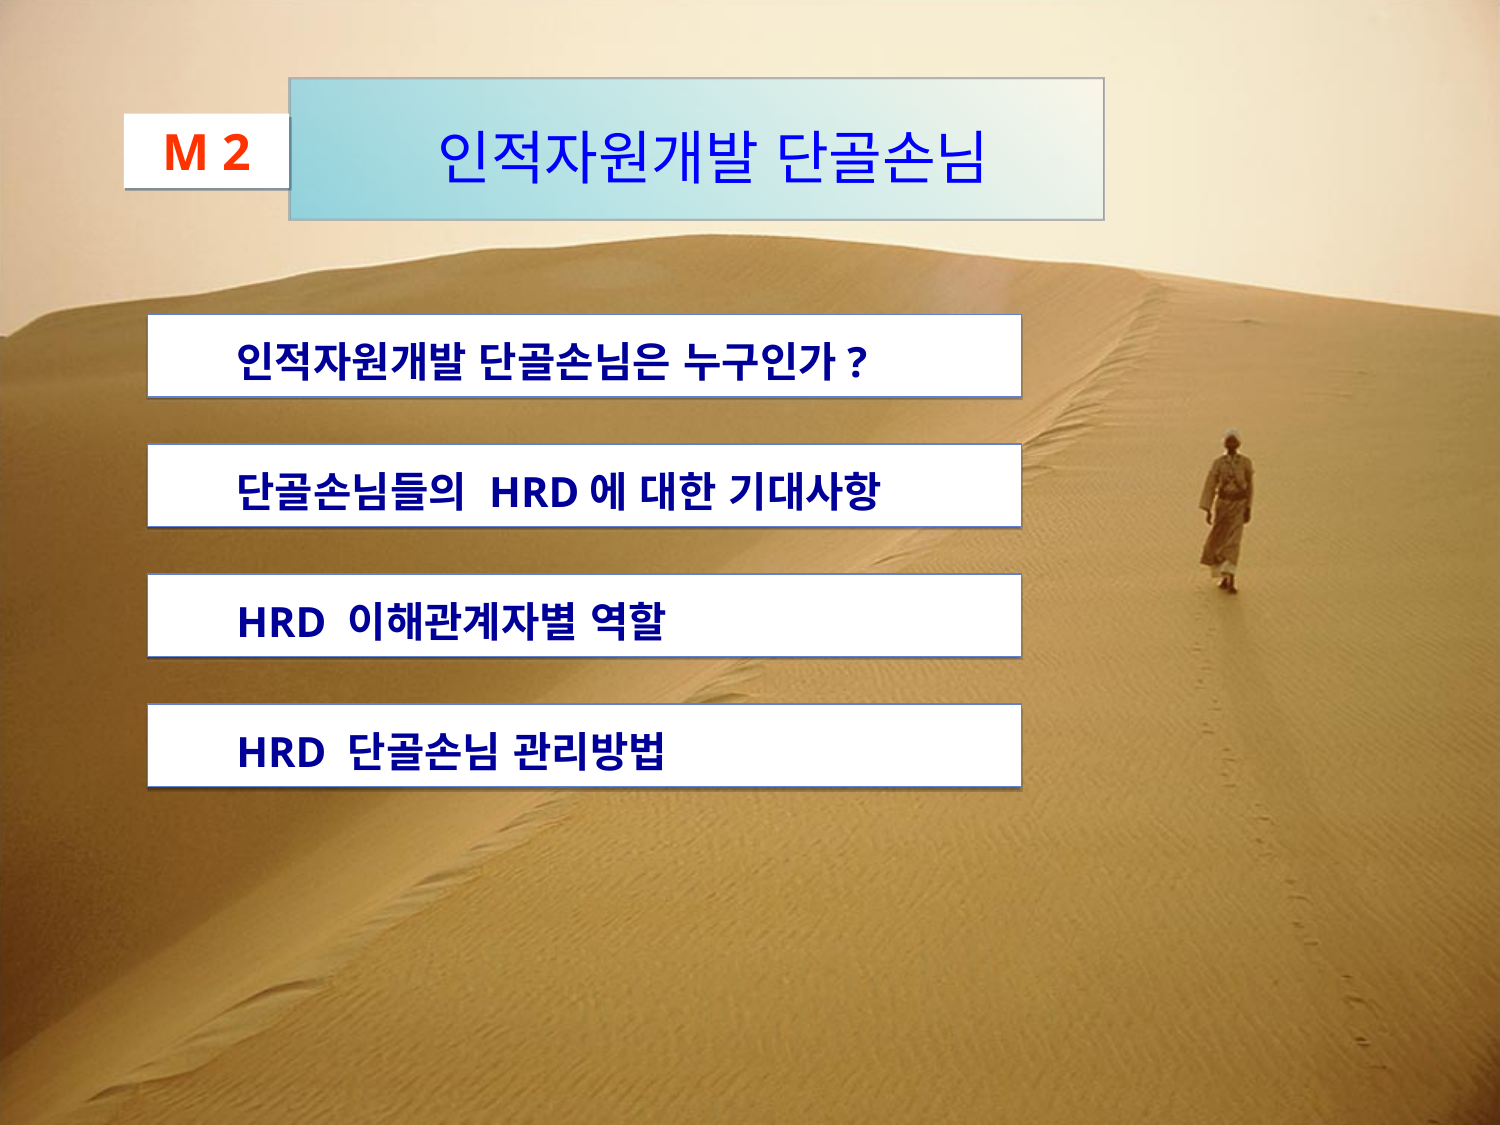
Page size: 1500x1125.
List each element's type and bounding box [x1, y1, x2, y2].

text_box [289, 78, 1105, 221]
picture [0, 0, 1500, 1125]
